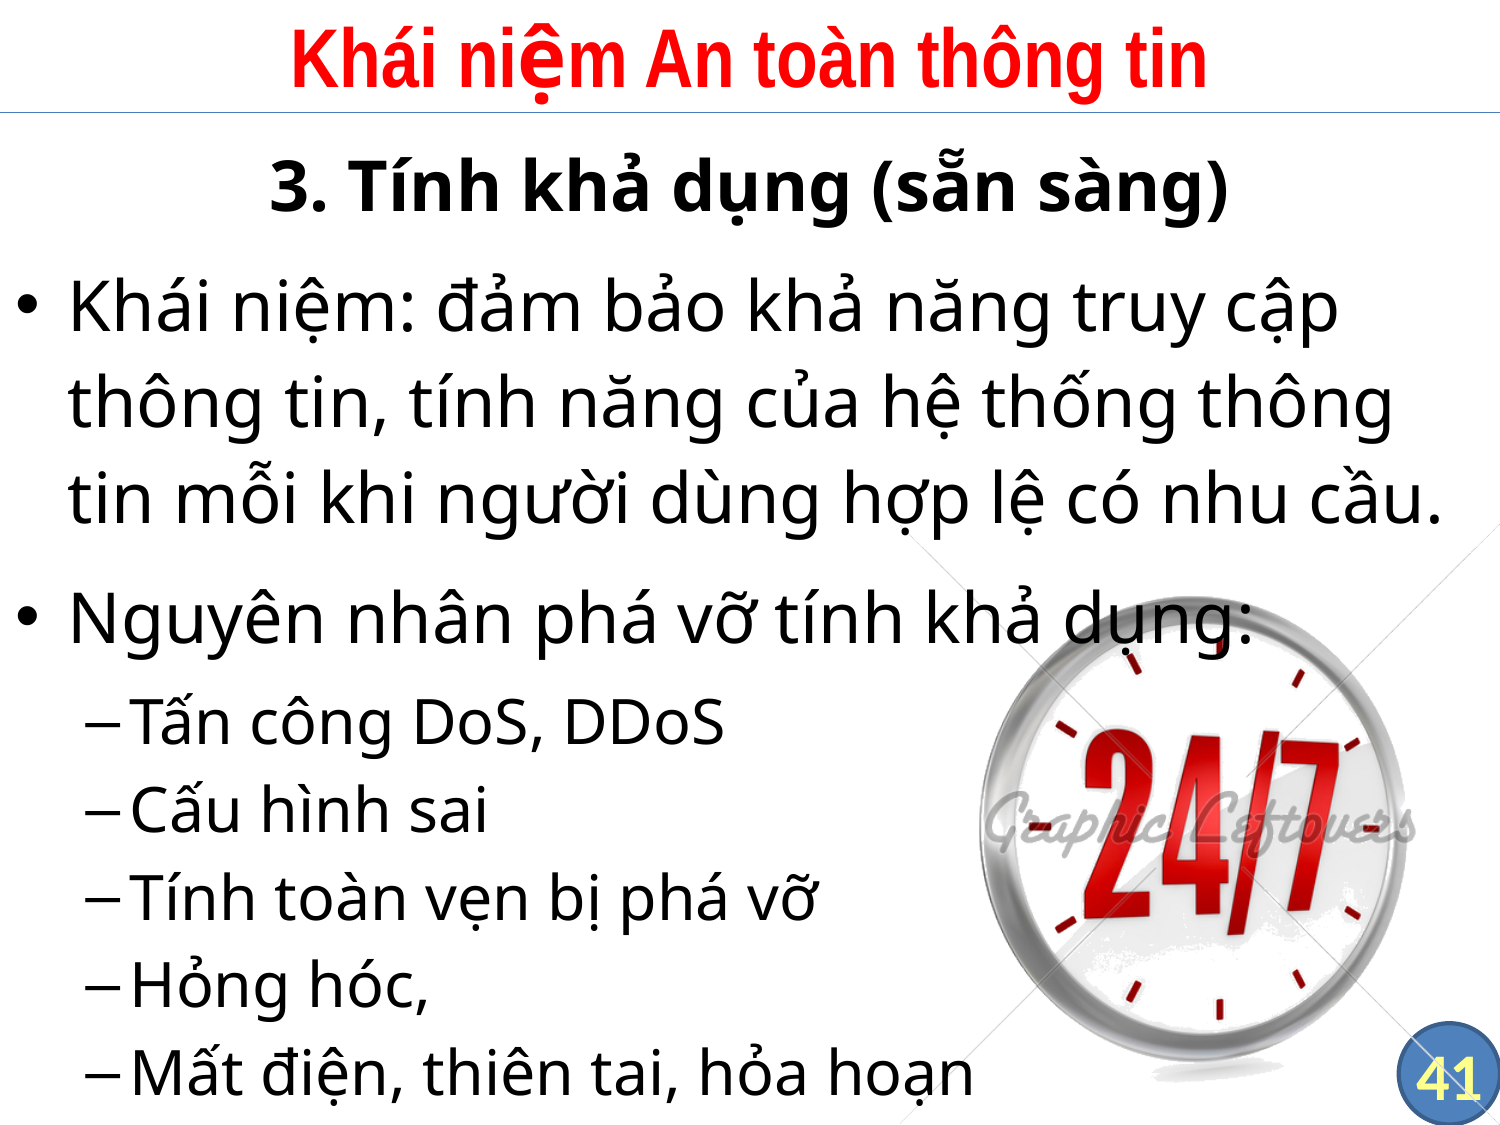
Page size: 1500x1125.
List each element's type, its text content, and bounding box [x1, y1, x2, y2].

list 3. Tính khả dụng (sẵn sàng) Khái niệm: đảm bảo khả năng truy cập thông tin, tính năng của hệ thống thông tin mỗi khi người dùng hợp lệ có nhu cầu. Nguyên nhân phá vỡ tính khả dụng: Tấn công DoS, DDoS Cấu hình sai Tính toàn vẹn bị phá vỡ Hỏng hóc, Mất điện, thiên tai, hỏa hoạn [0, 113, 1500, 1125]
picture [899, 524, 1500, 1125]
title Khái niệm An toàn thông tin [0, 0, 1500, 113]
